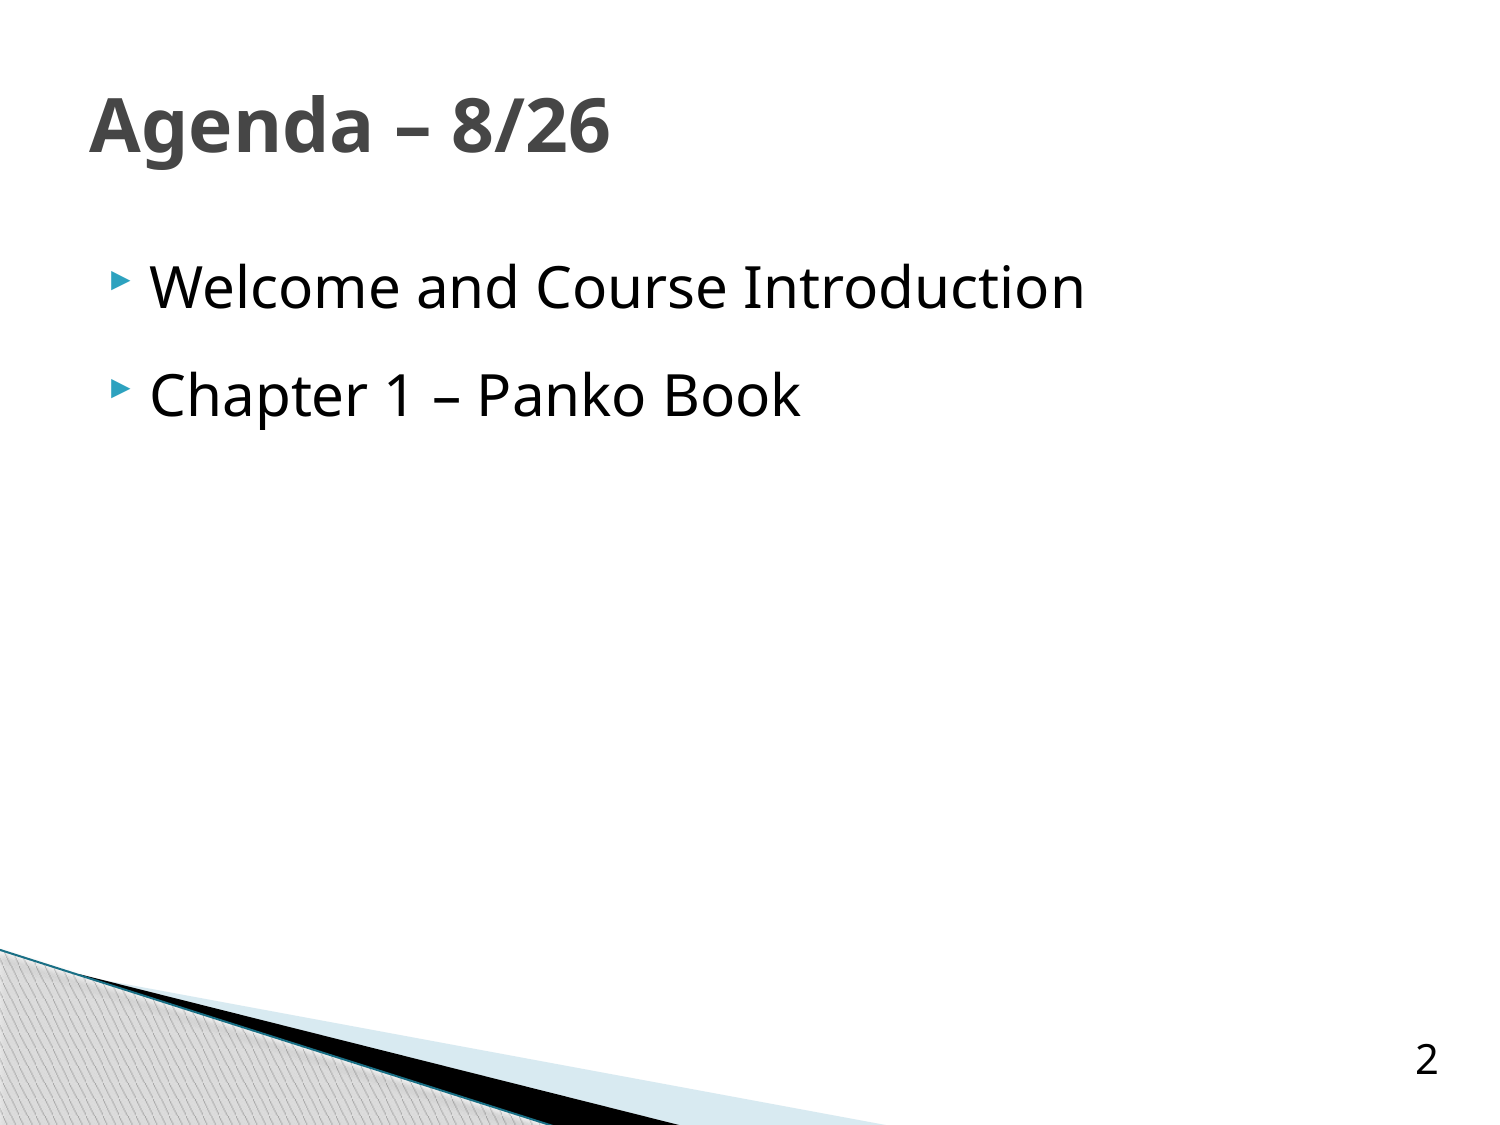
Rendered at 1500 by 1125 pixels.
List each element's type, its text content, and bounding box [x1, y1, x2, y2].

title Agenda – 8/26 [75, 45, 1425, 200]
list Welcome and Course Introduction Chapter 1 – Panko Book [74, 242, 1426, 986]
slide_number 2 [1312, 1037, 1454, 1098]
